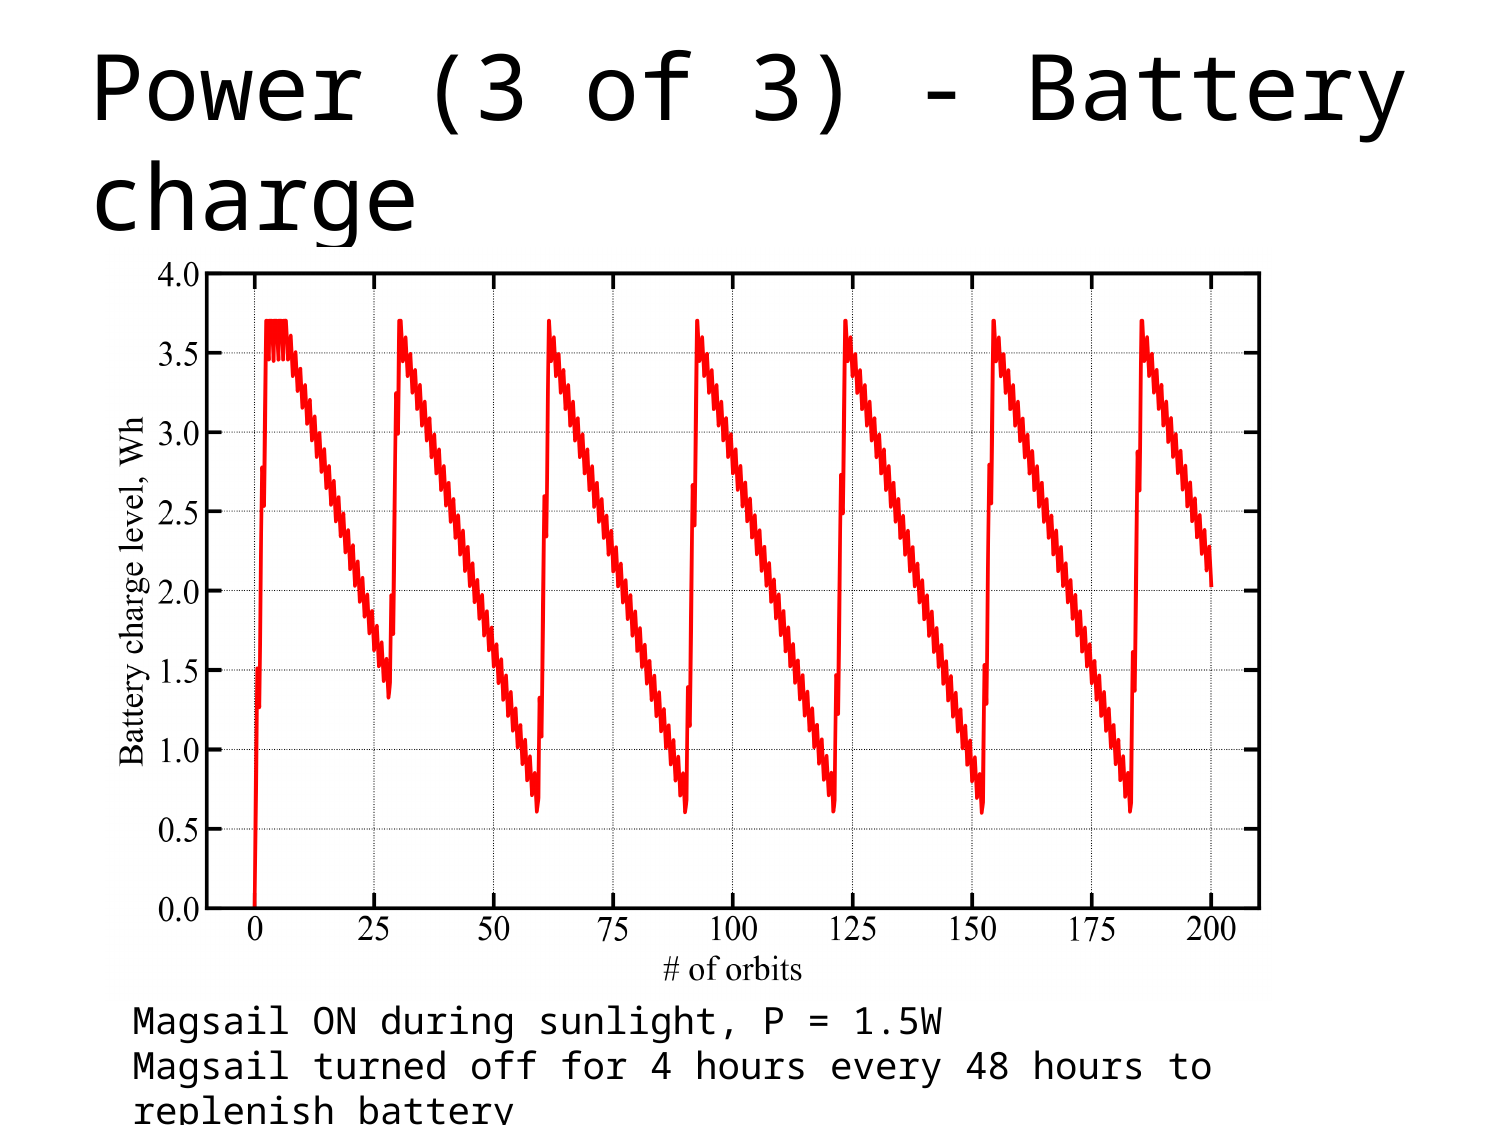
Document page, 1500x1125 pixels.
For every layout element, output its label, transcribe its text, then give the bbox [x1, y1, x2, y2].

text_box Magsail ON during sunlight, P = 1.5W Magsail turned off for 4 hours every 48 hours to replenish battery [117, 989, 1448, 1083]
title Power (3 of 3) - Battery charge [75, 45, 1425, 233]
picture [105, 246, 1272, 1001]
